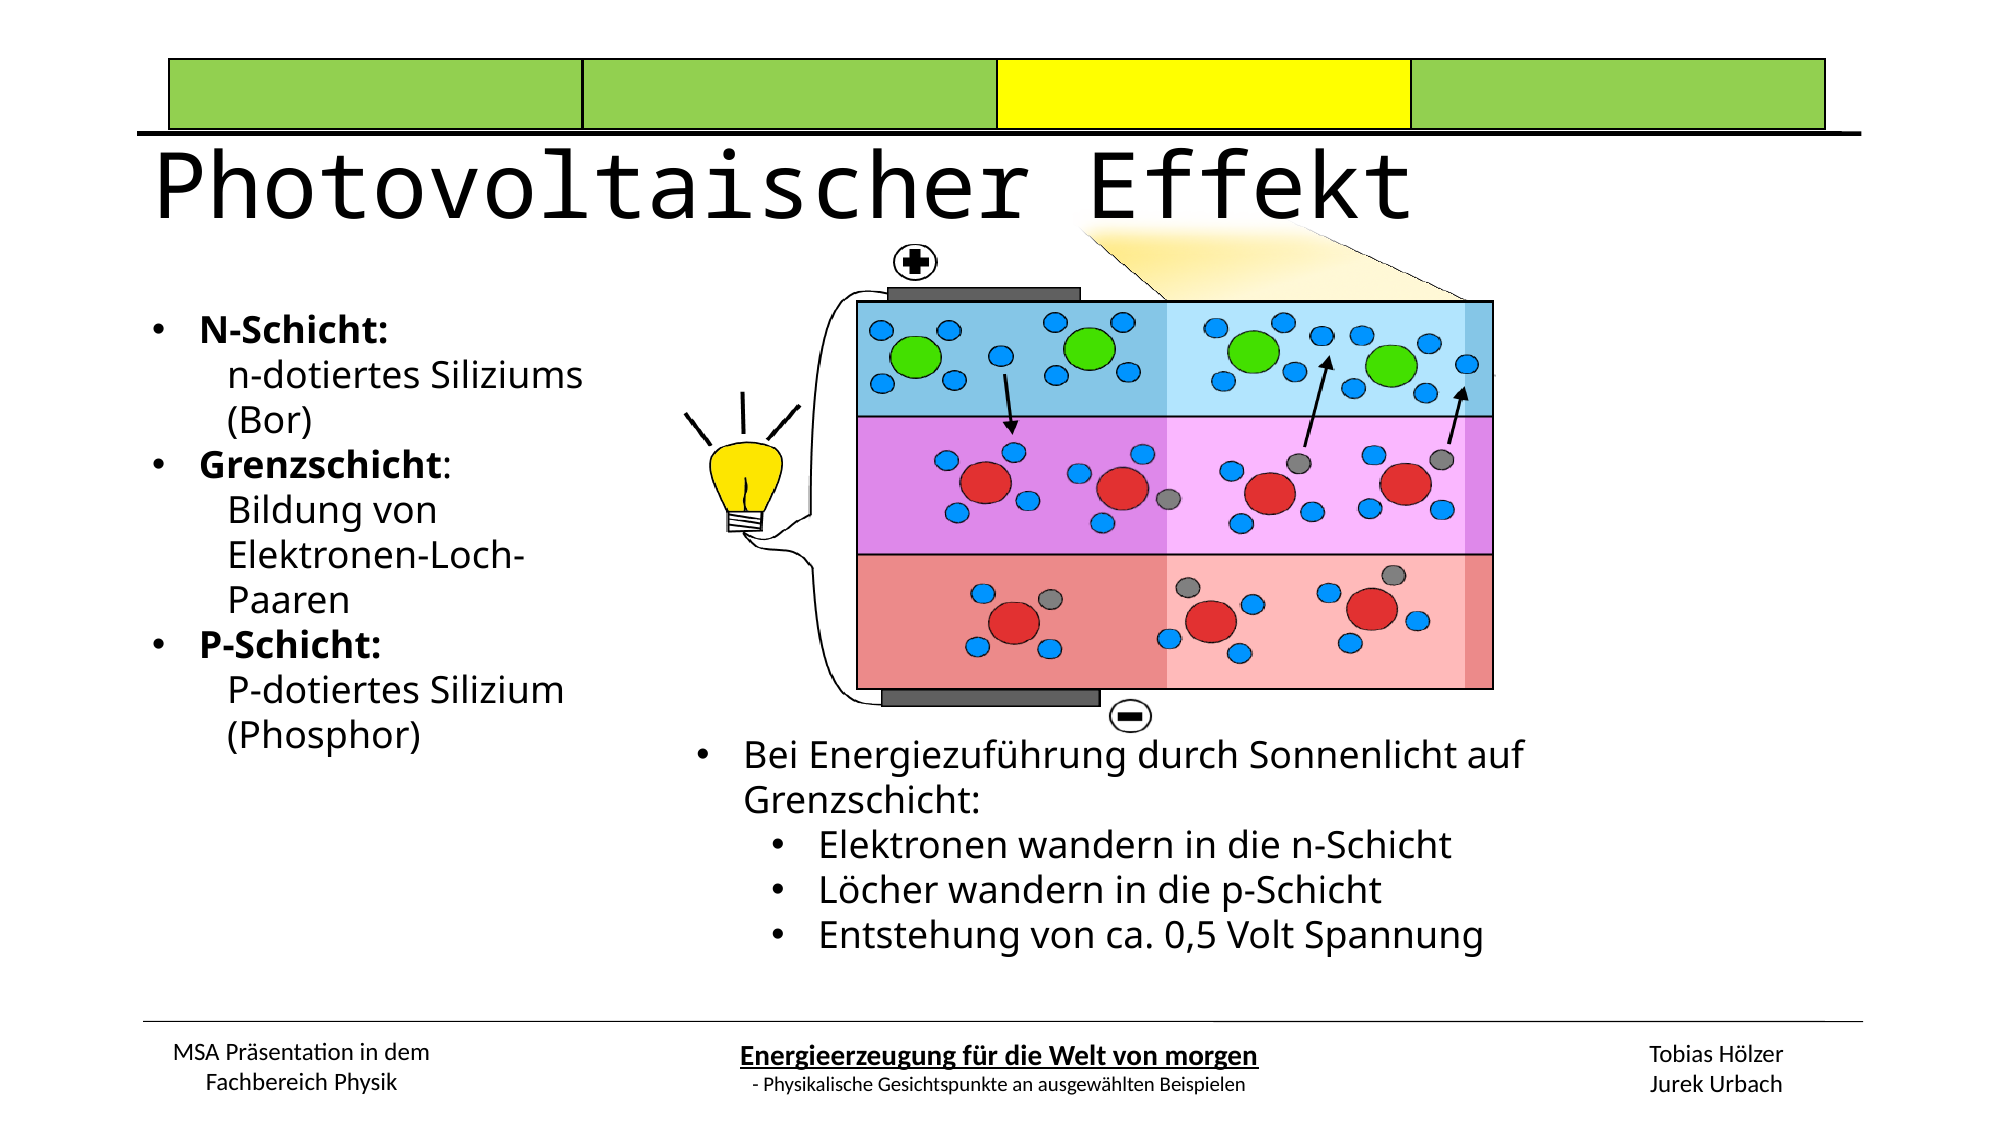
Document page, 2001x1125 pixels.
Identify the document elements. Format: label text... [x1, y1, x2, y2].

text_box [1412, 58, 1826, 130]
title Photovoltaischer Effekt [137, 79, 1863, 298]
text_box MSA Präsentation in dem Fachbereich Physik [143, 1028, 461, 1104]
text_box [583, 58, 998, 130]
text_box Energieerzeugung für die Welt von morgen - Physikalische Gesichtspunkte an ausgewählten Beispielen [586, 1028, 1413, 1104]
text_box N-Schicht: n-dotiertes Siliziums (Bor) Grenzschicht: Bildung von Elektronen-Loch-Paaren P-Schicht: P-dotiertes Silizium (Phosphor) [136, 297, 652, 764]
picture [681, 199, 1556, 740]
text_box [168, 58, 583, 130]
text_box [998, 58, 1412, 130]
text_box Tobias Hölzer Jurek Urbach [1591, 1030, 1842, 1105]
text_box Bei Energiezuführung durch Sonnenlicht auf Grenzschicht: Elektronen wandern in die n-Schicht Löcher wandern in die p-Schicht Entstehung von ca. 0,5 Volt Spannung [681, 723, 1717, 964]
